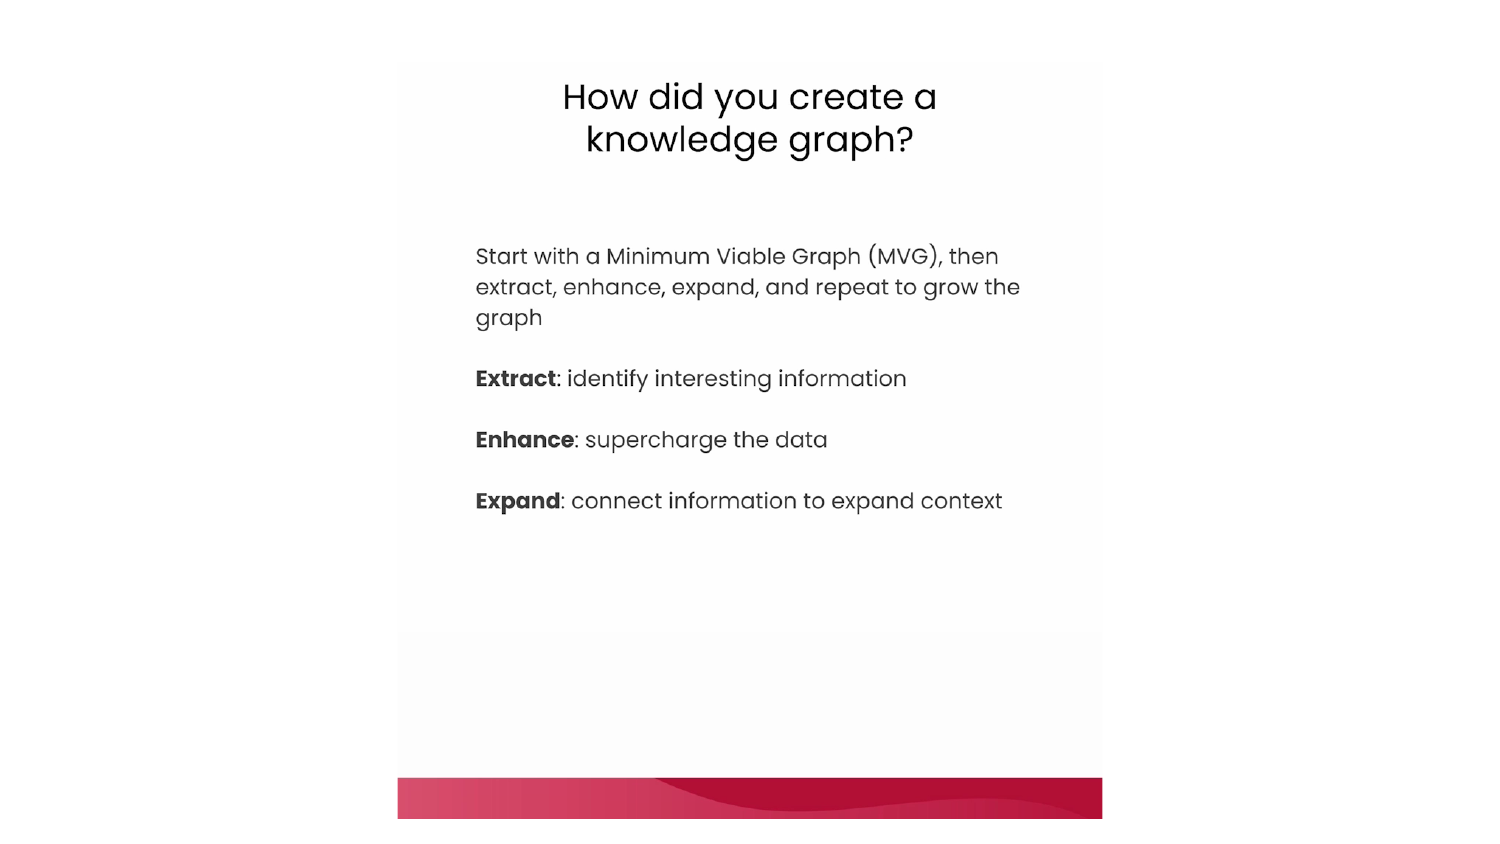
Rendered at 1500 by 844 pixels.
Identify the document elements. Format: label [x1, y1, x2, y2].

picture [397, 62, 1103, 819]
